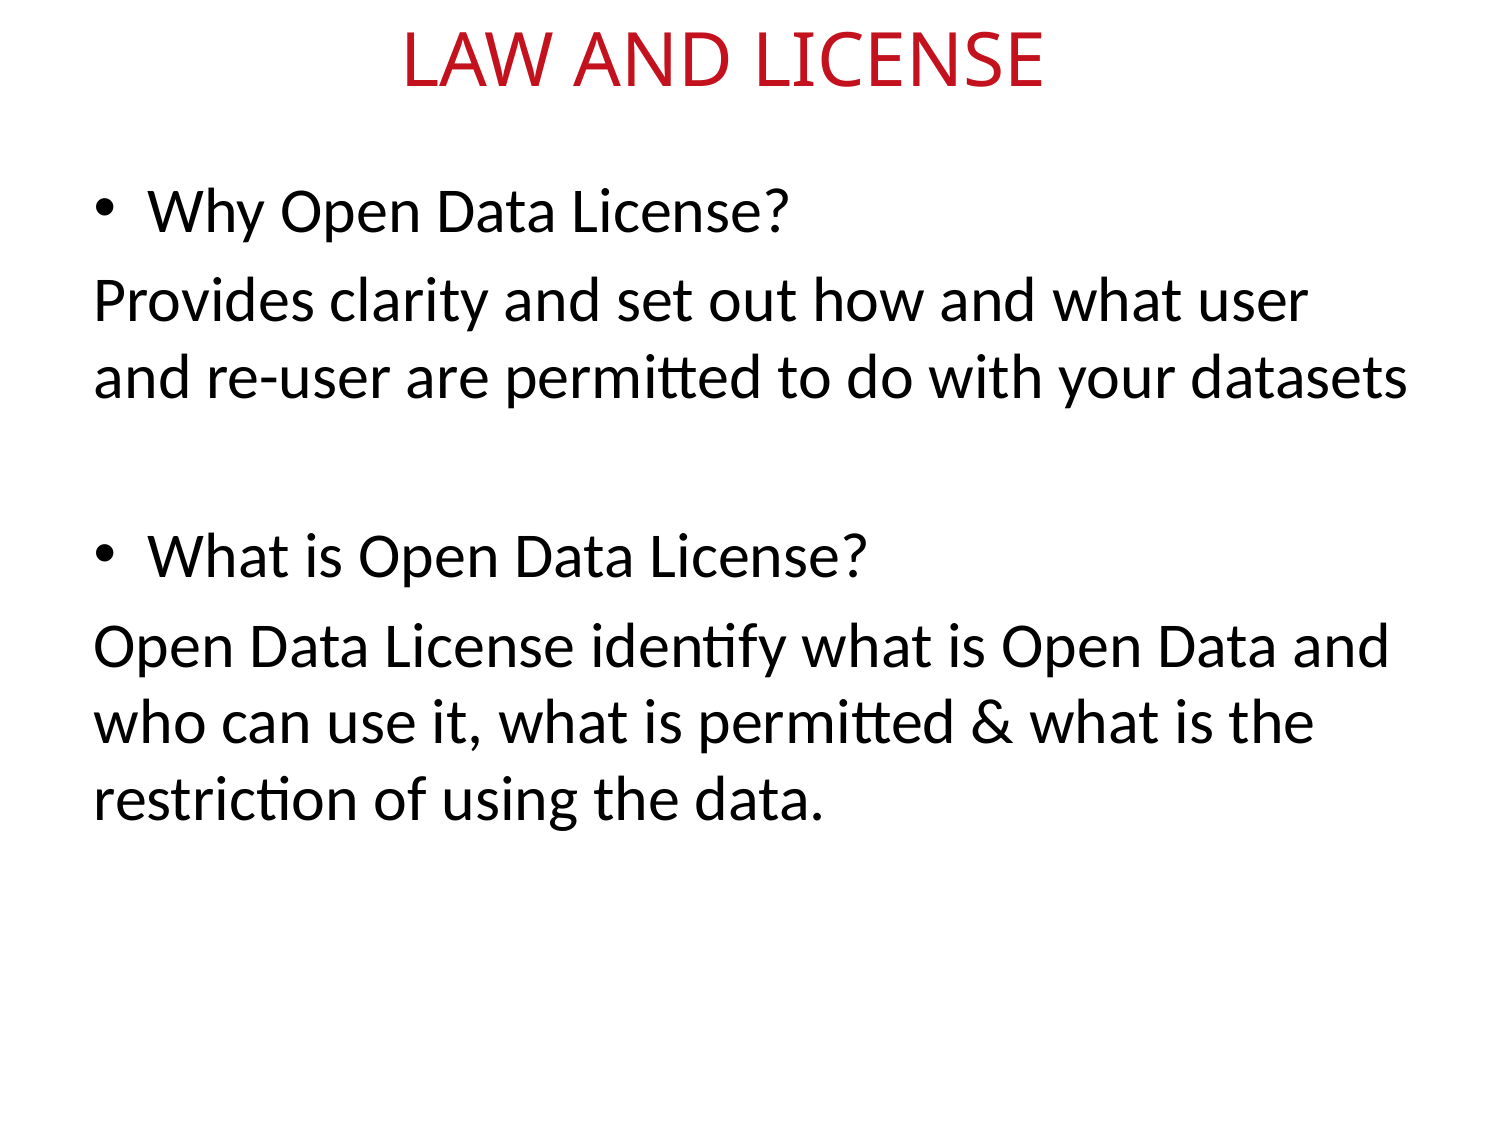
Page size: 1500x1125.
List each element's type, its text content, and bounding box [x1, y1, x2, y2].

text_box LAW AND LICENSE [76, 5, 1371, 119]
list Why Open Data License? Provides clarity and set out how and what user and re-user are permitted to do with your datasets What is Open Data License? Open Data License identify what is Open Data and who can use it, what is permitted & what is the restriction of using the data. [78, 160, 1429, 904]
